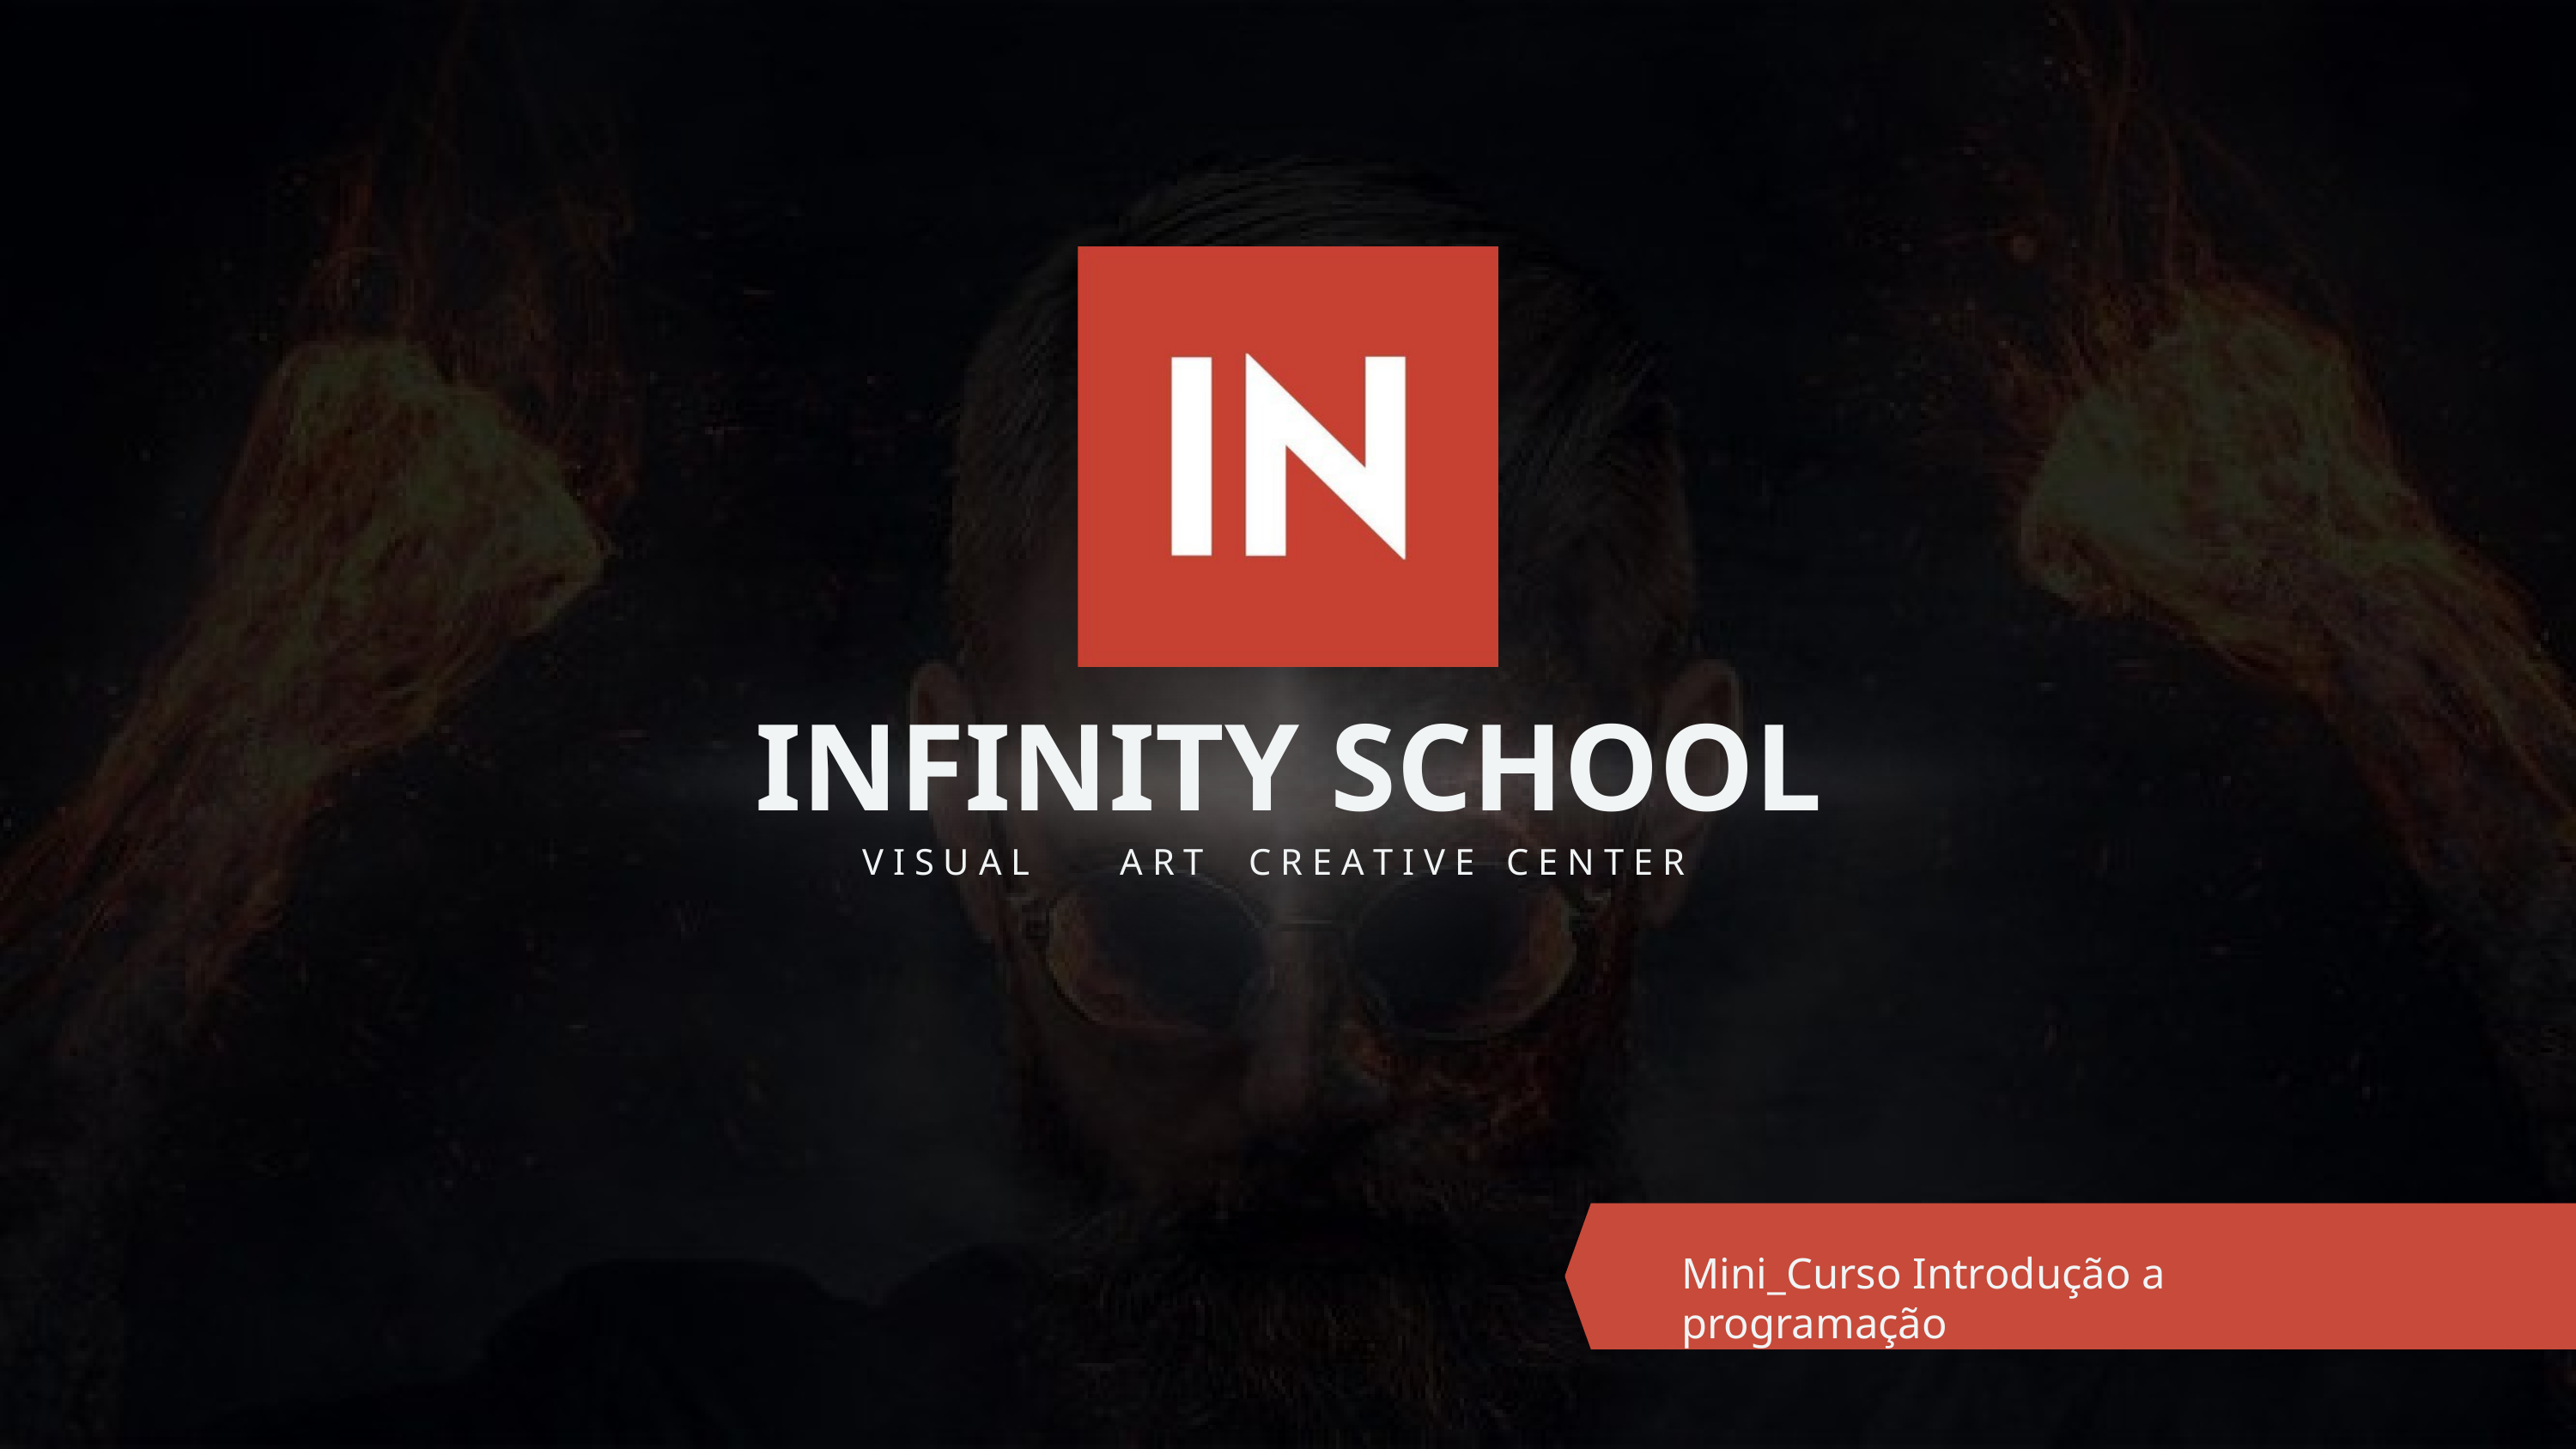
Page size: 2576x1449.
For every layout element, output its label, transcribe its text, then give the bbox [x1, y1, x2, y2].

picture [0, 0, 2576, 1449]
text_box INFINITY SCHOOL [685, 688, 1891, 834]
text_box V I S U A L A R T C R E A T I V E C E N T E R [824, 837, 1722, 882]
text_box Mini_Curso Introdução a programação [1680, 1244, 2423, 1348]
